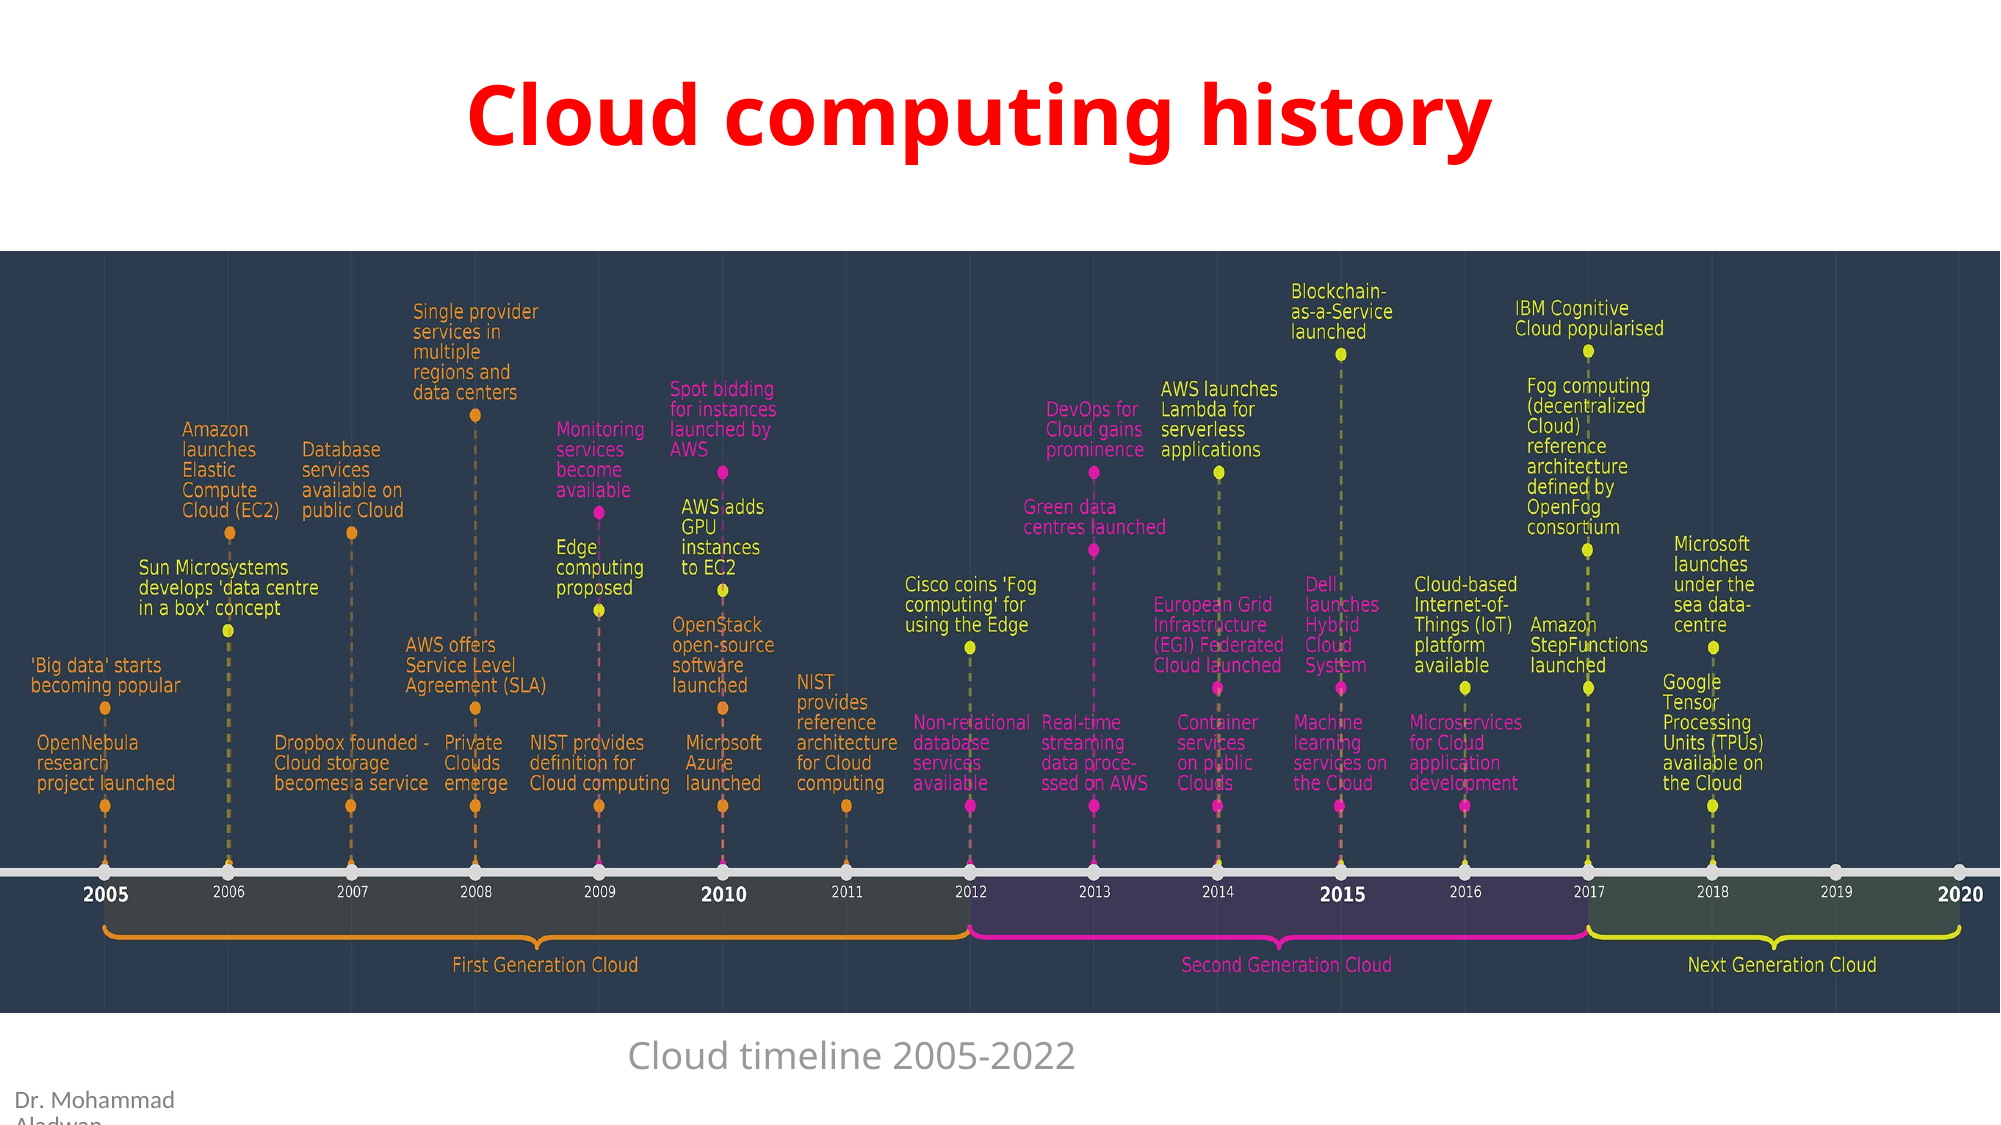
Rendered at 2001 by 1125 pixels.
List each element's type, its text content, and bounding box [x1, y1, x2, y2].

picture [0, 251, 2000, 1013]
text_box Dr. Mohammad Aladwan [12, 1087, 269, 1125]
text_box Cloud timeline 2005-2022 [612, 1024, 1613, 1085]
title Cloud computing history [450, 62, 1601, 175]
